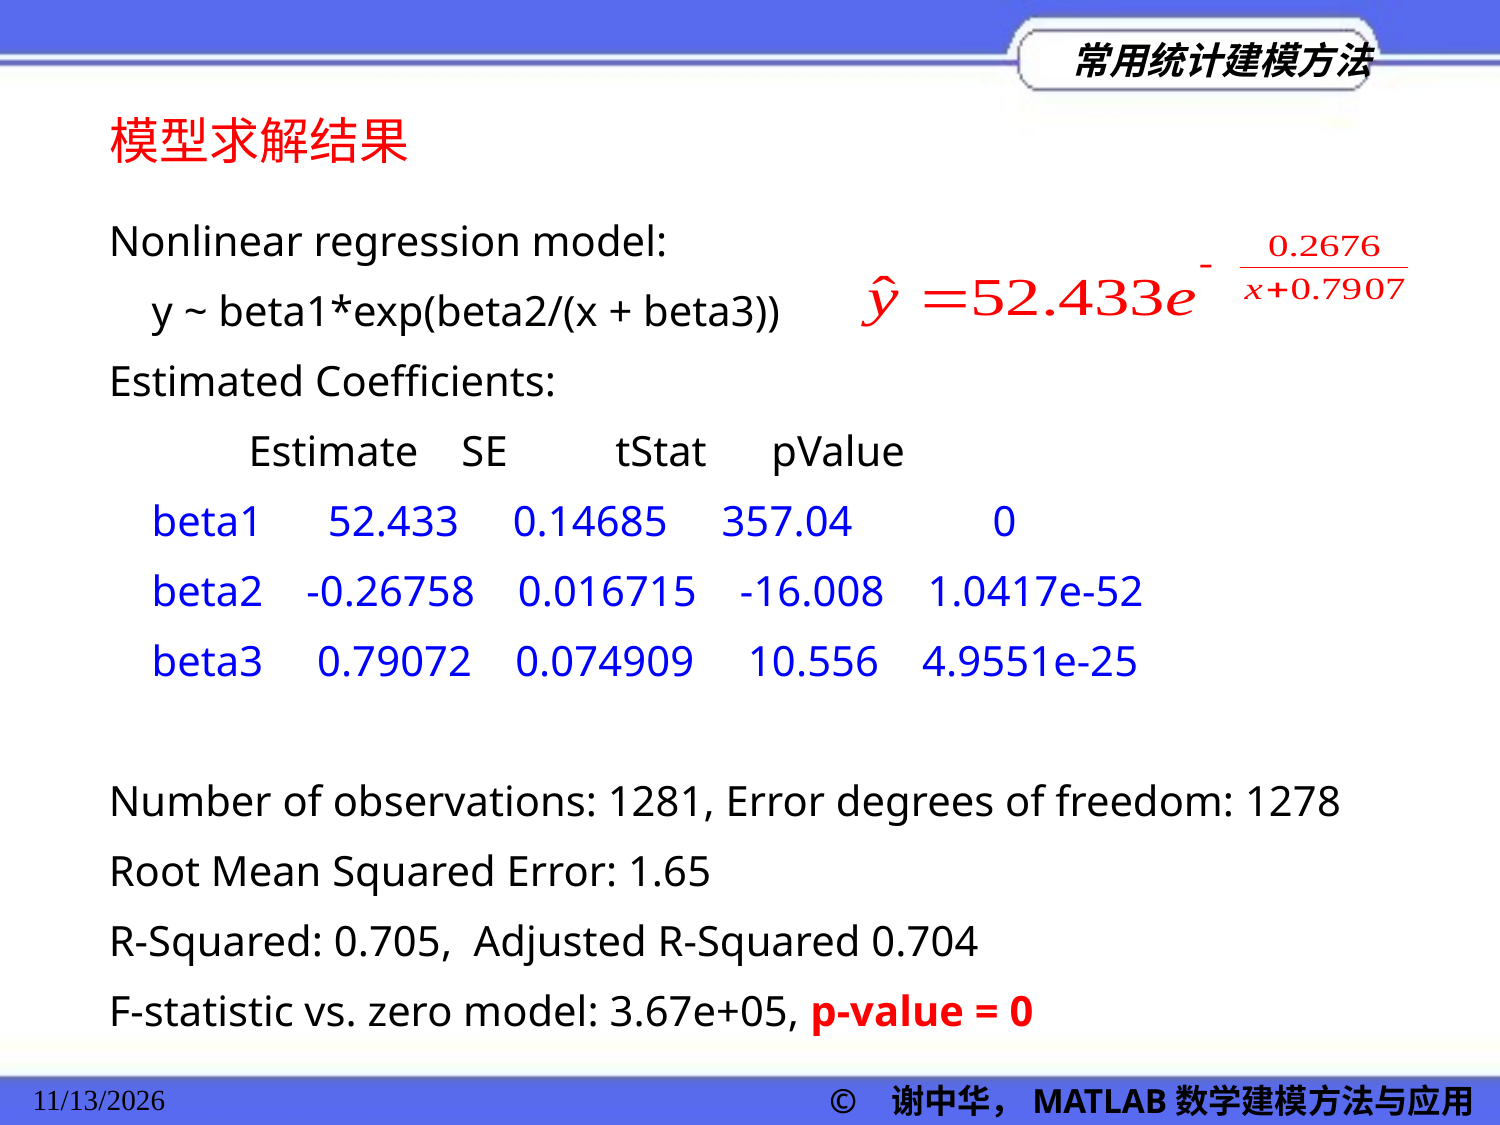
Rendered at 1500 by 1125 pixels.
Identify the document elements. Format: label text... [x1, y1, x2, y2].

text_box Nonlinear regression model: y ~ beta1*exp(beta2/(x + beta3)) Estimated Coefficients: Estimate SE tStat pValue beta1 52.433 0.14685 357.04 0 beta2 -0.26758 0.016715 -16.008 1.0417e-52 beta3 0.79072 0.074909 10.556 4.9551e-25 Number of observations: 1281, Error degrees of freedom: 1278 Root Mean Squared Error: 1.65 R-Squared: 0.705, Adjusted R-Squared 0.704 F-statistic vs. zero model: 3.67e+05, p-value = 0 [93, 187, 1424, 1042]
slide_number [17, 1077, 356, 1120]
footer © 谢中华，MATLAB数学建模方法与应用 [809, 1076, 1495, 1123]
text_box 模型求解结果 [94, 78, 1105, 177]
picture [0, 0, 1500, 1125]
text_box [849, 222, 1424, 339]
